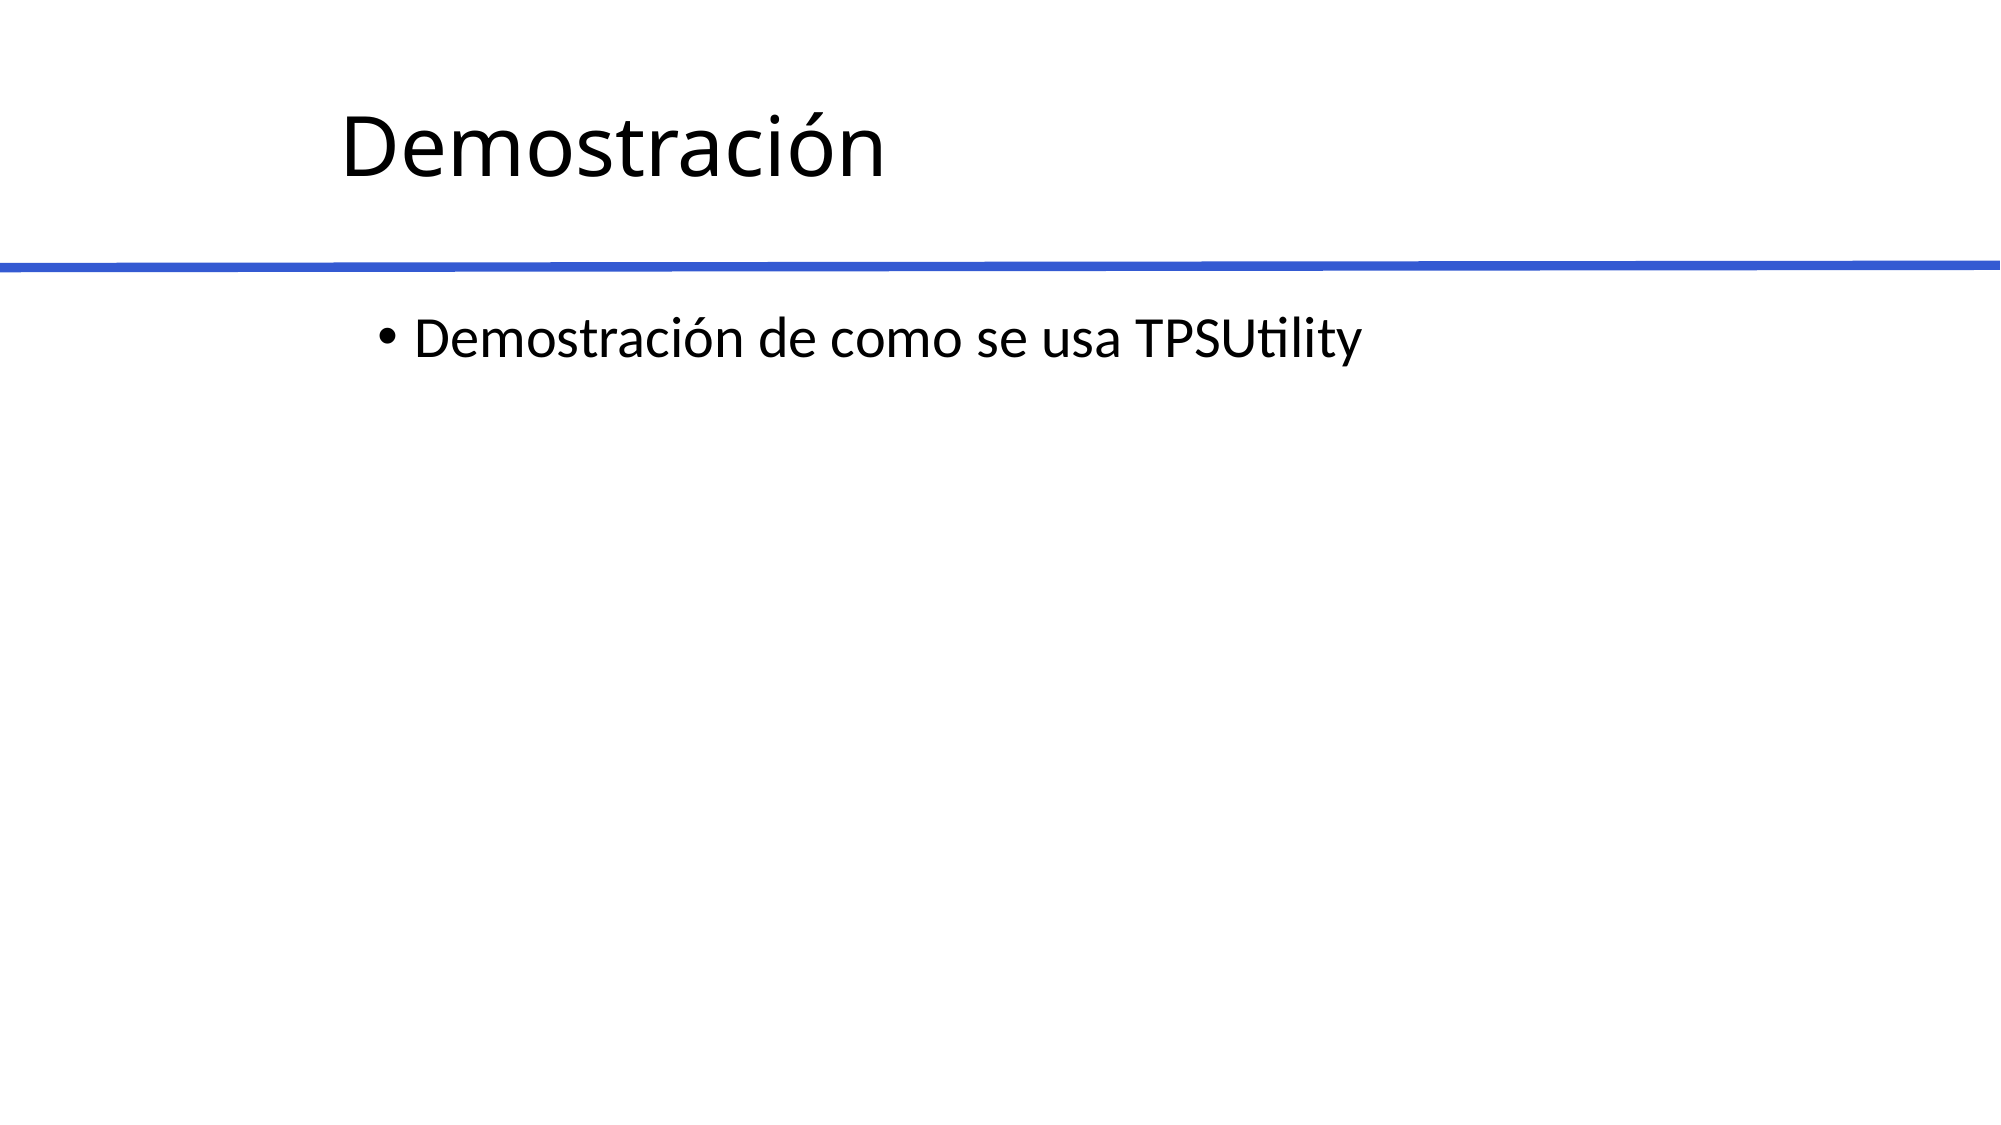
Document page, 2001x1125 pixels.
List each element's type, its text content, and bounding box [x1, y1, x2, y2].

title Demostración [324, 62, 1675, 238]
list Demostración de como se usa TPSUtility [362, 299, 1675, 1075]
